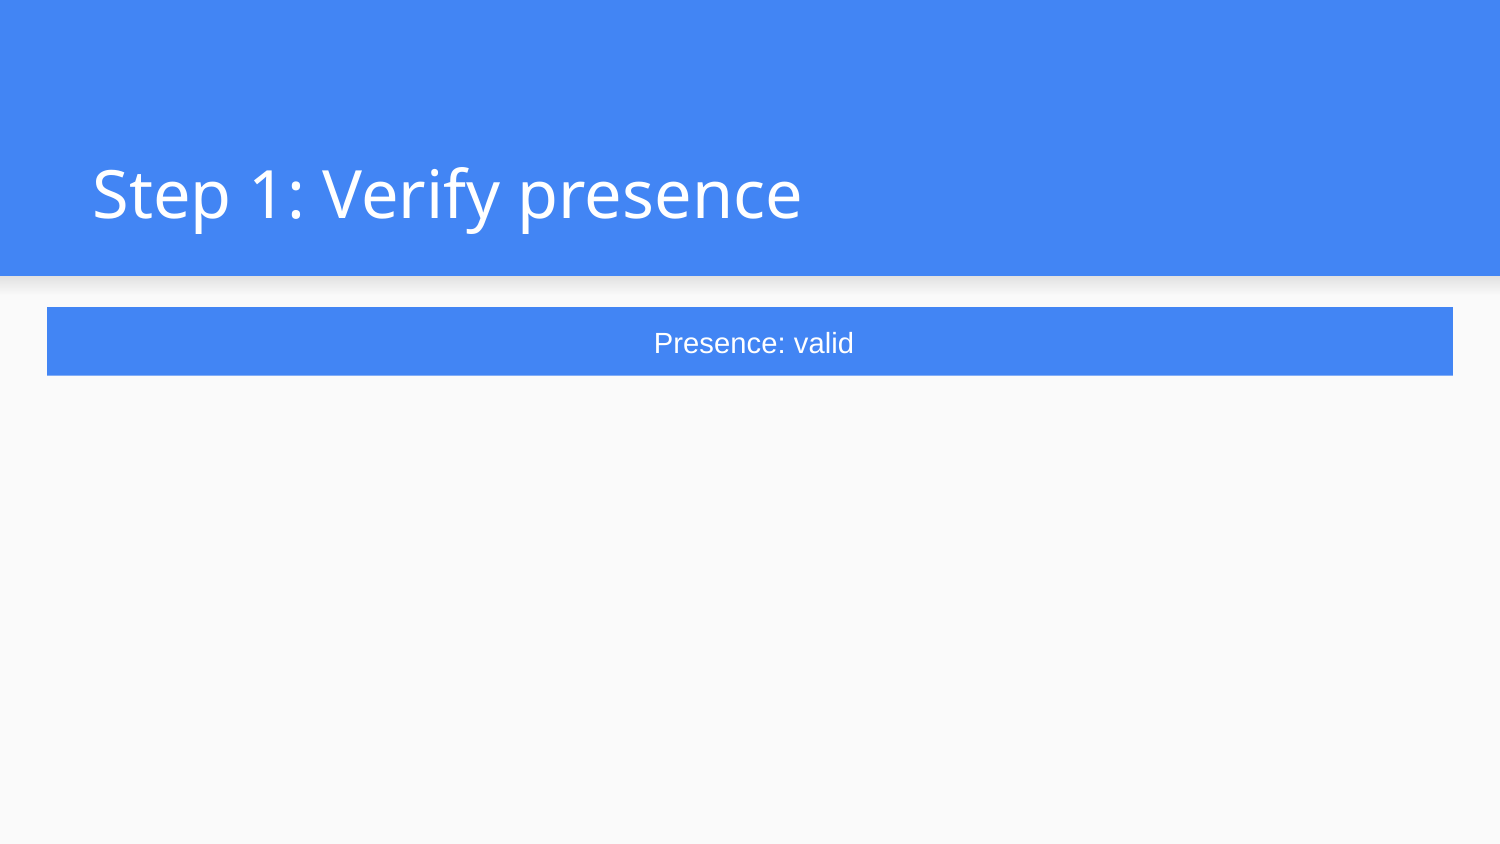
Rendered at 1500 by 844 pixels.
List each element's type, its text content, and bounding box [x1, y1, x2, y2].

title Step 1: Verify presence [77, 121, 1427, 248]
text_box Presence: valid [47, 307, 1453, 376]
